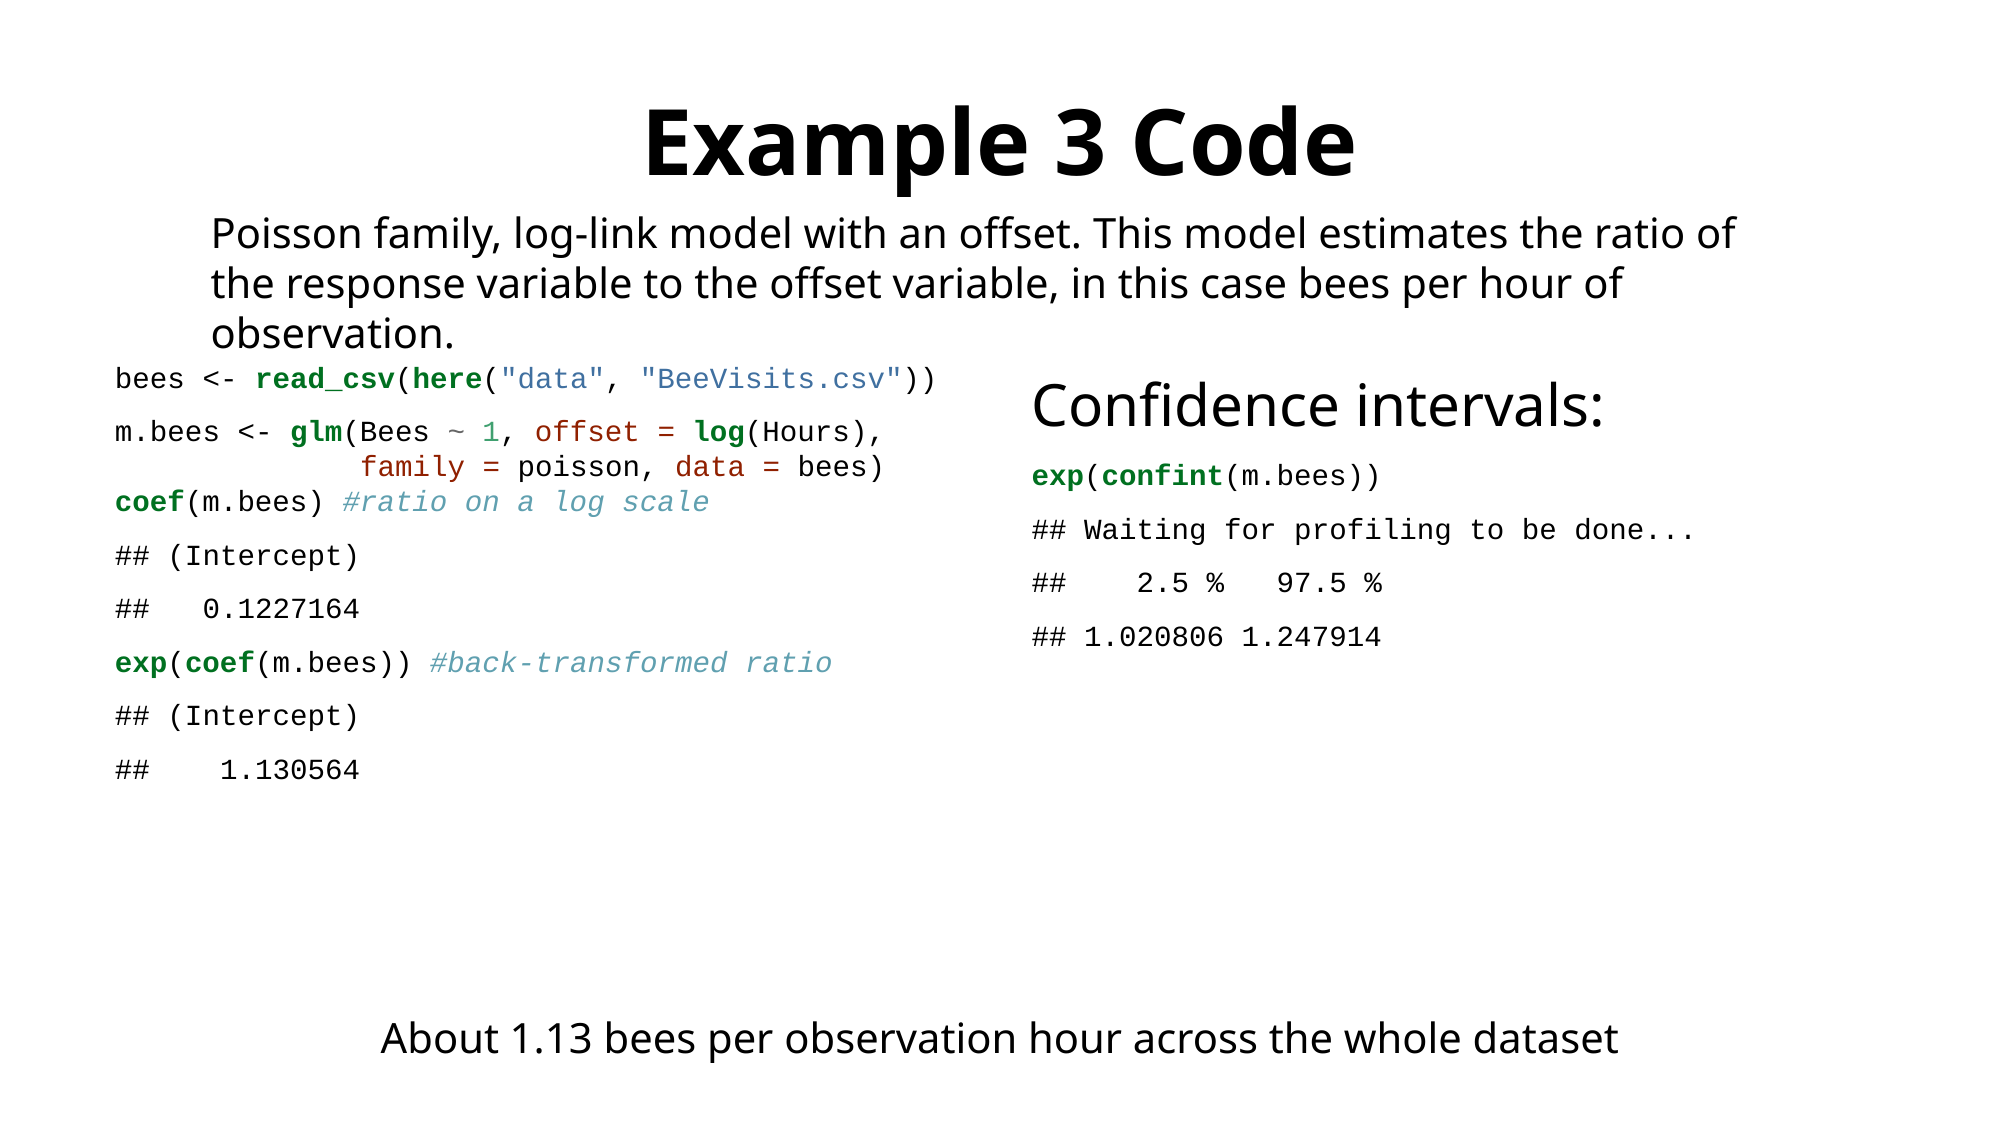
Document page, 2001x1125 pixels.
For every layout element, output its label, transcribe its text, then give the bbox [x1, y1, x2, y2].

text_box About 1.13 bees per observation hour across the whole dataset [365, 1004, 1635, 1115]
text_box Poisson family, log-link model with an offset. This model estimates the ratio of the response variable to the offset variable, in this case bees per hour of observation. [195, 199, 1804, 410]
title Example 3 Code [99, 45, 1900, 233]
list Confidence intervals: exp(confint(m.bees)) ## Waiting for profiling to be done... ## 2.5 % 97.5 % ## 1.020806 1.247914 [1016, 360, 1900, 1005]
list bees <- read_csv(here("data", "BeeVisits.csv")) m.bees <- glm(Bees ~ 1, offset = log(Hours), family = poisson, data = bees) coef(m.bees) #ratio on a log scale ## (Intercept) ## 0.1227164 exp(coef(m.bees)) #back-transformed ratio ## (Intercept) ## 1.130564 [99, 351, 984, 1005]
